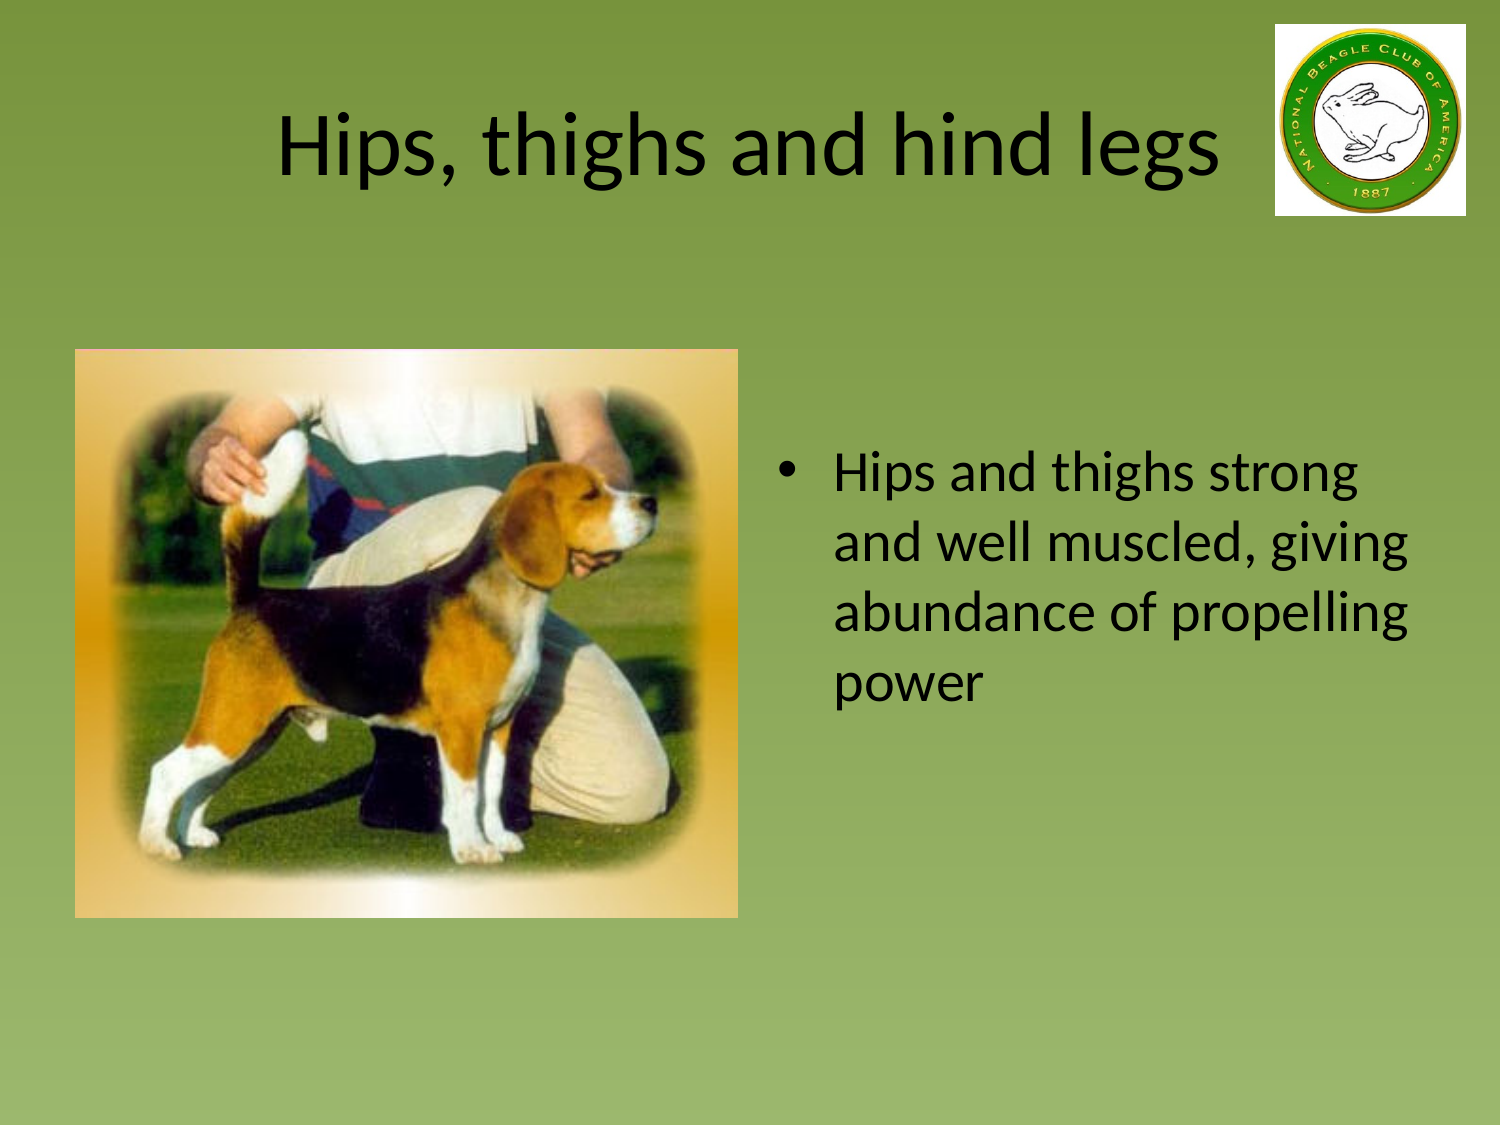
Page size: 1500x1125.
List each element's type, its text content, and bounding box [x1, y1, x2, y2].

picture [1274, 24, 1466, 216]
title Hips, thighs and hind legs [75, 45, 1425, 233]
list Hips and thighs strong and well muscled, giving abundance of propelling power [762, 262, 1425, 1005]
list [74, 349, 738, 918]
